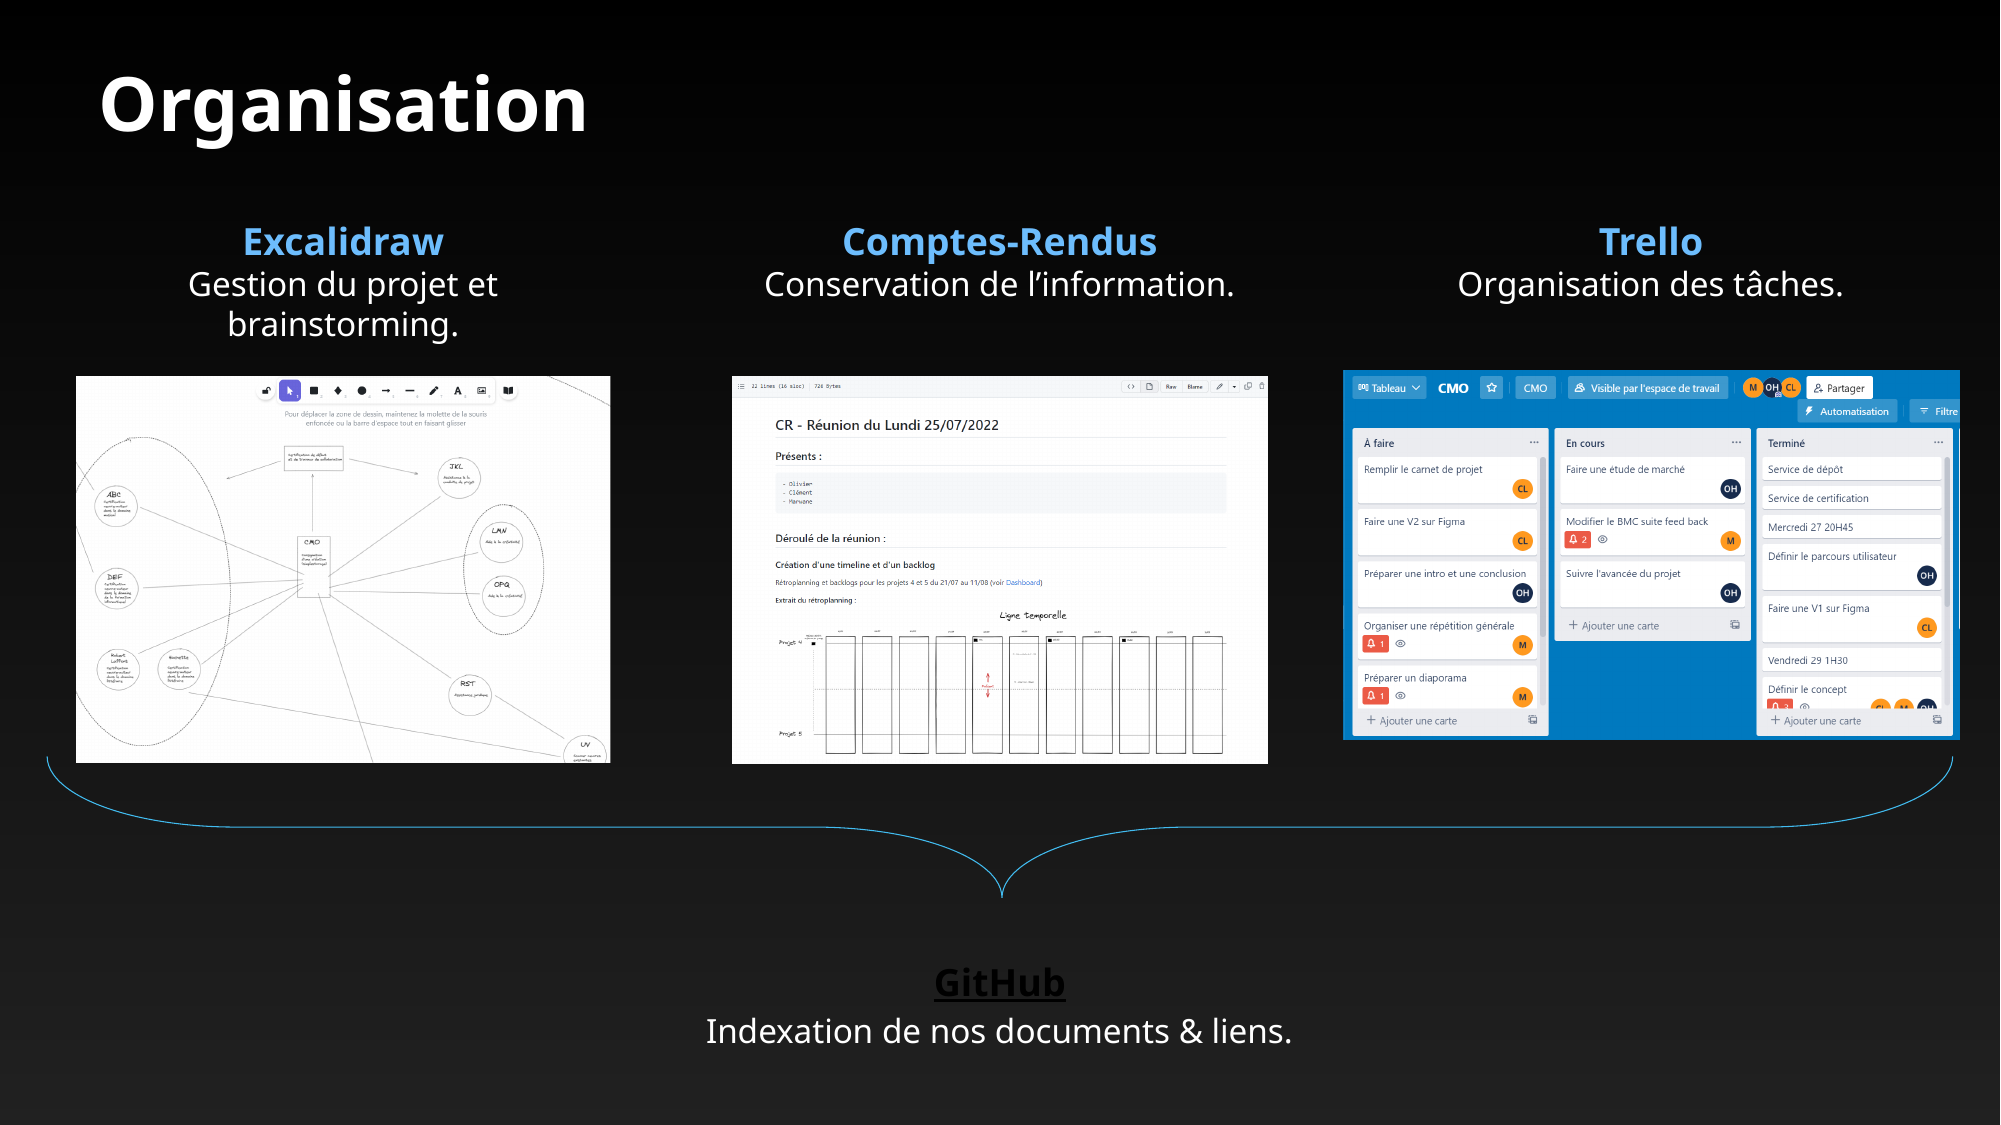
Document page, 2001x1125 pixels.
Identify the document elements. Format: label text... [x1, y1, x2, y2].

picture [75, 376, 611, 763]
text_box Excalidraw Gestion du projet et brainstorming. [76, 210, 611, 351]
text_box [46, 756, 1954, 898]
picture [732, 376, 1268, 764]
text_box Comptes-Rendus Conservation de l’information. [732, 210, 1268, 311]
text_box Organisation [83, 59, 1599, 156]
picture [1343, 370, 1960, 740]
text_box GitHub Indexation de nos documents & liens. [568, 951, 1431, 1058]
text_box Trello Organisation des tâches. [1357, 210, 1945, 311]
